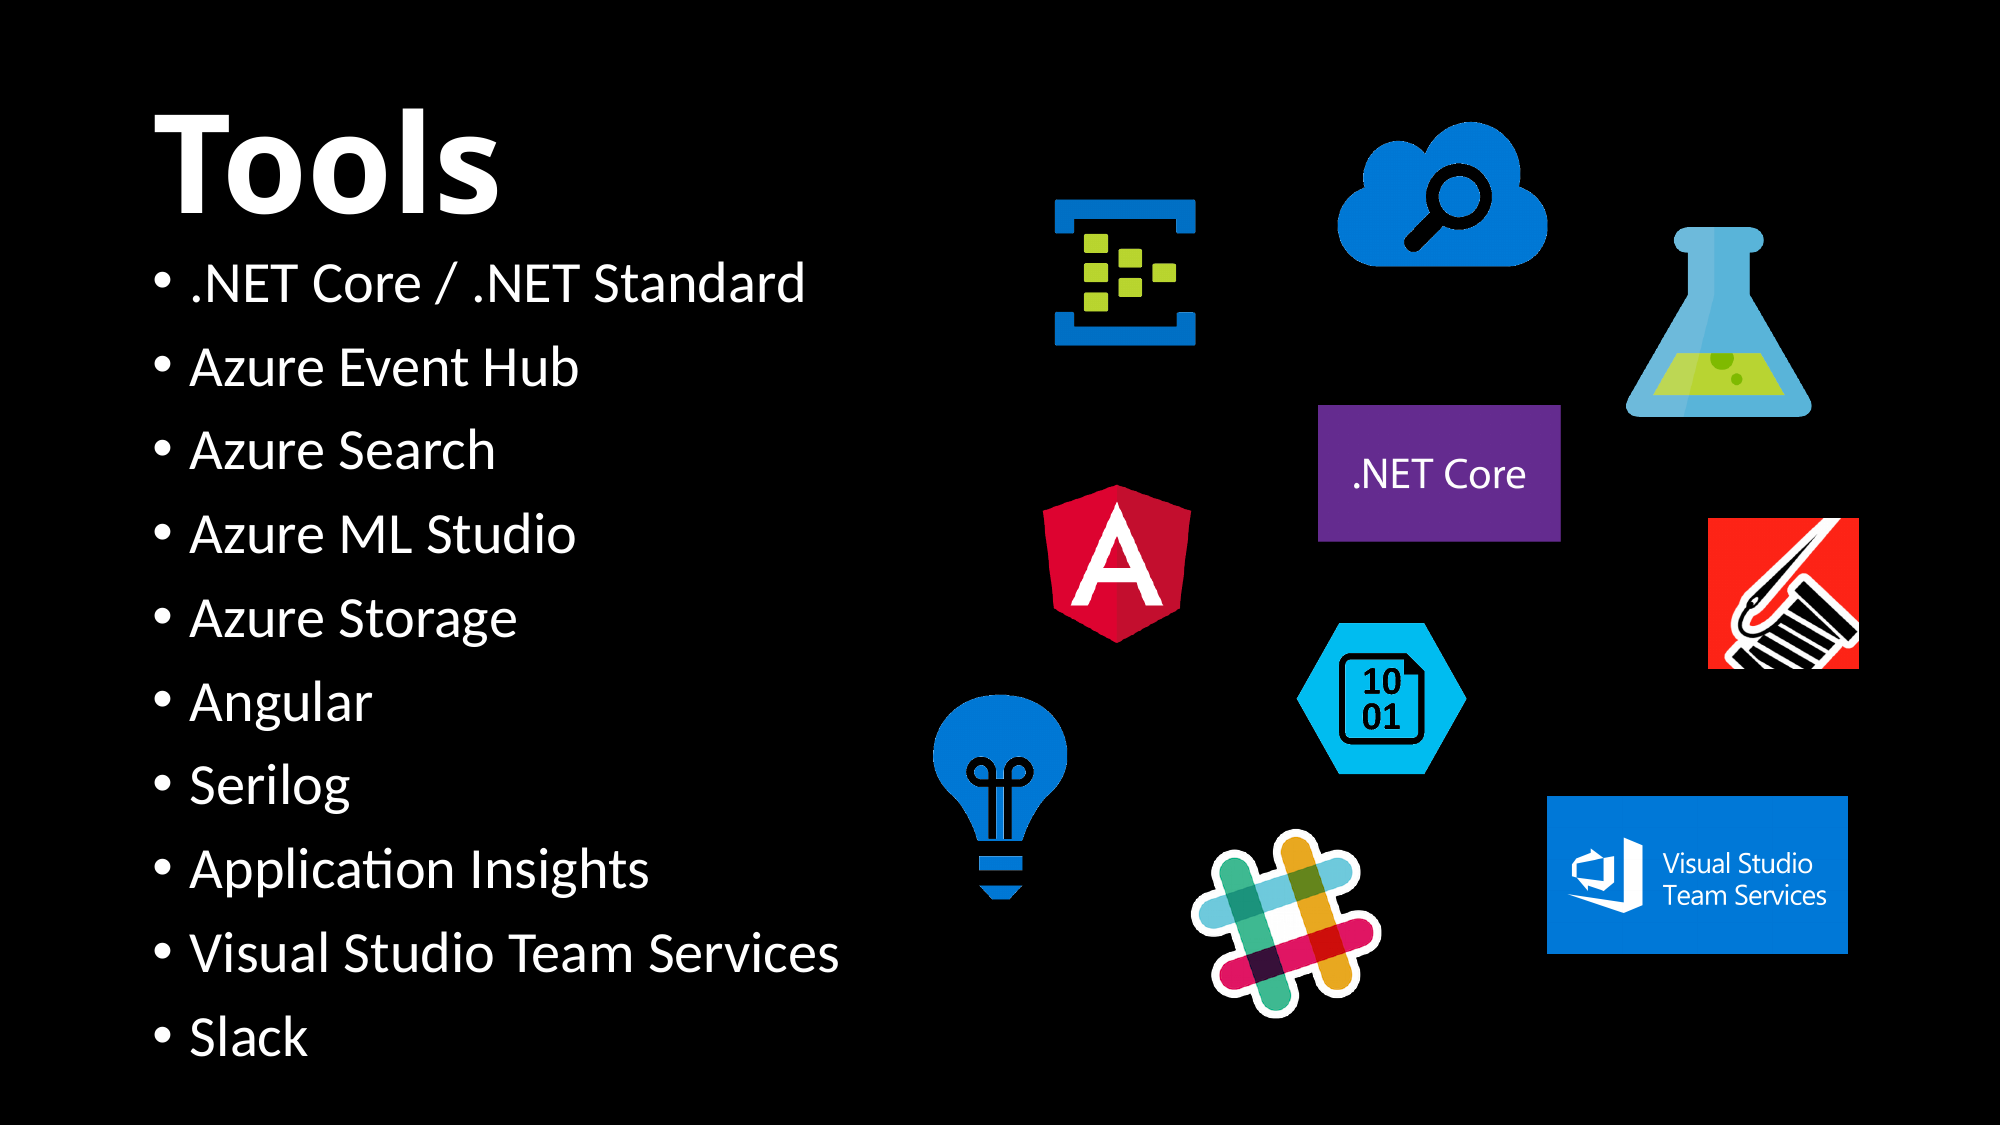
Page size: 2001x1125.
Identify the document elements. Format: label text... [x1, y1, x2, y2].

picture [1296, 613, 1467, 697]
picture [1340, 654, 1424, 744]
picture [1052, 199, 1199, 346]
picture [897, 694, 1103, 900]
picture [1708, 518, 1859, 669]
picture [1547, 796, 1848, 954]
picture [1317, 88, 1899, 543]
picture [1296, 700, 1467, 784]
title Tools [137, 59, 1863, 244]
picture [1017, 460, 1216, 658]
list .NET Core / .NET Standard Azure Event Hub Azure Search Azure ML Studio Azure Storage Angular Serilog Application Insights Visual Studio Team Services Slack [137, 244, 1863, 1086]
picture [1190, 828, 1382, 1019]
